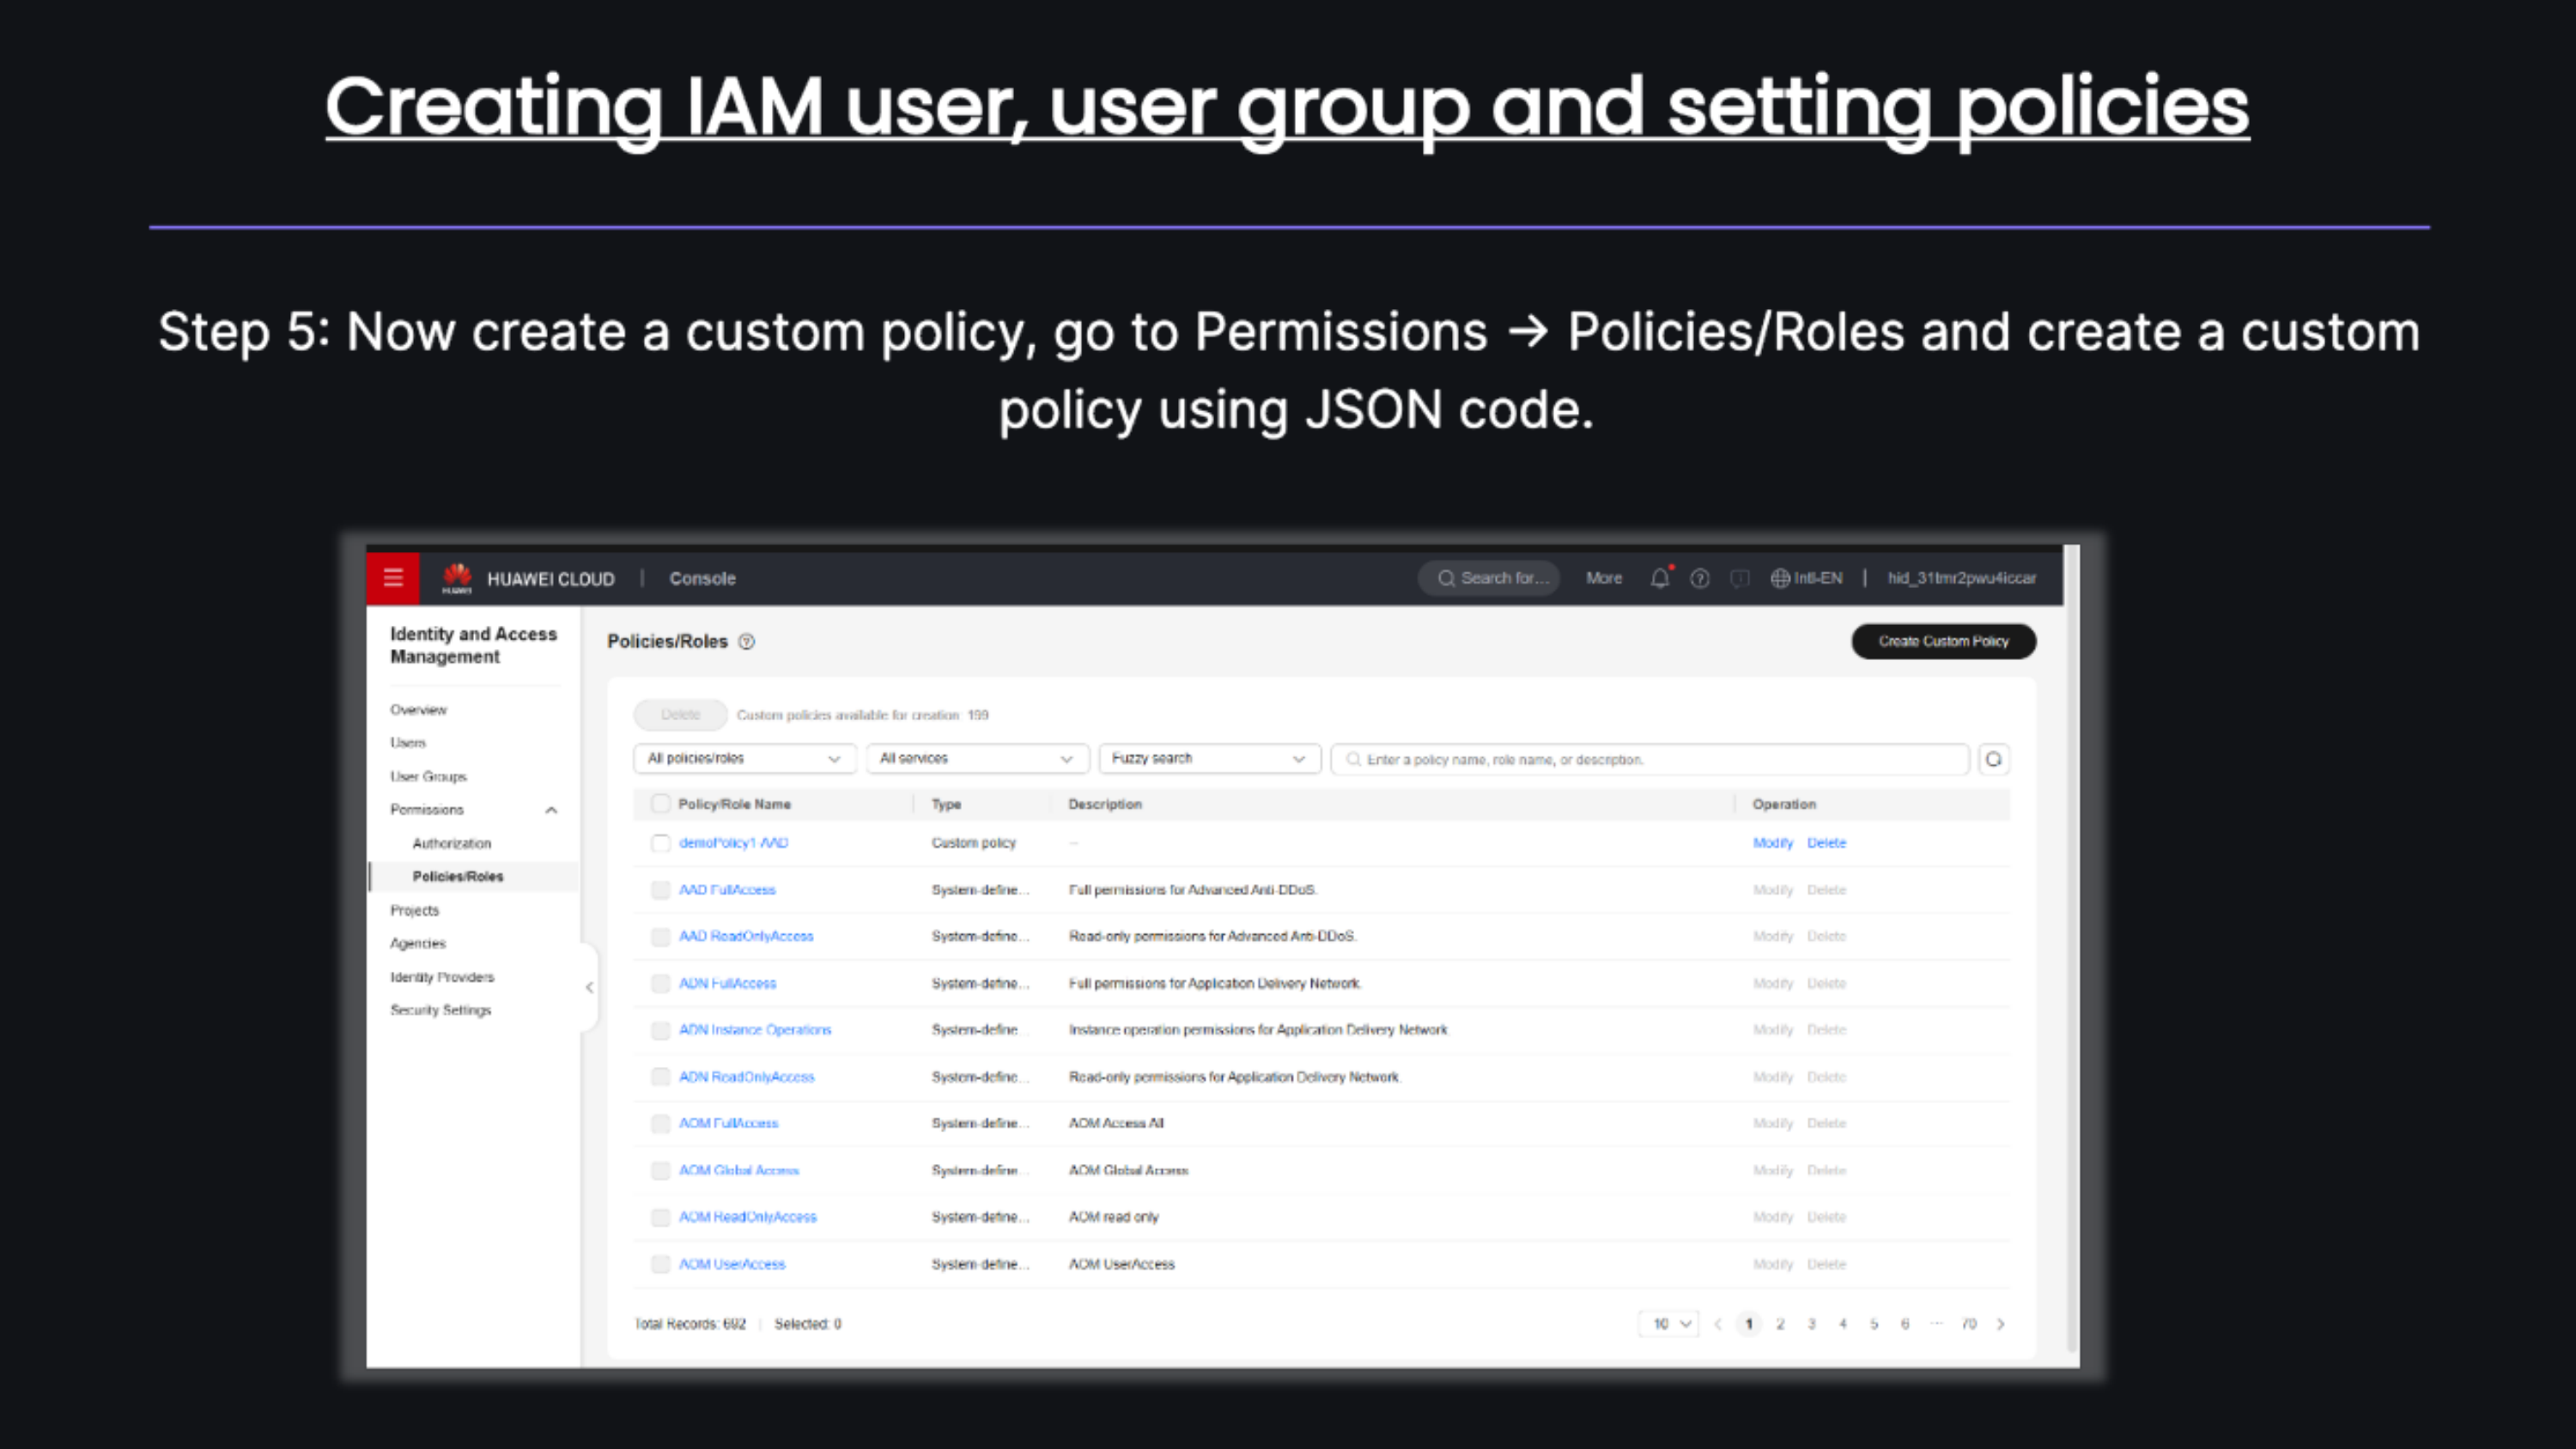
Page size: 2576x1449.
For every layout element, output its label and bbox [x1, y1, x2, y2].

text_box [0, 0, 2576, 1449]
